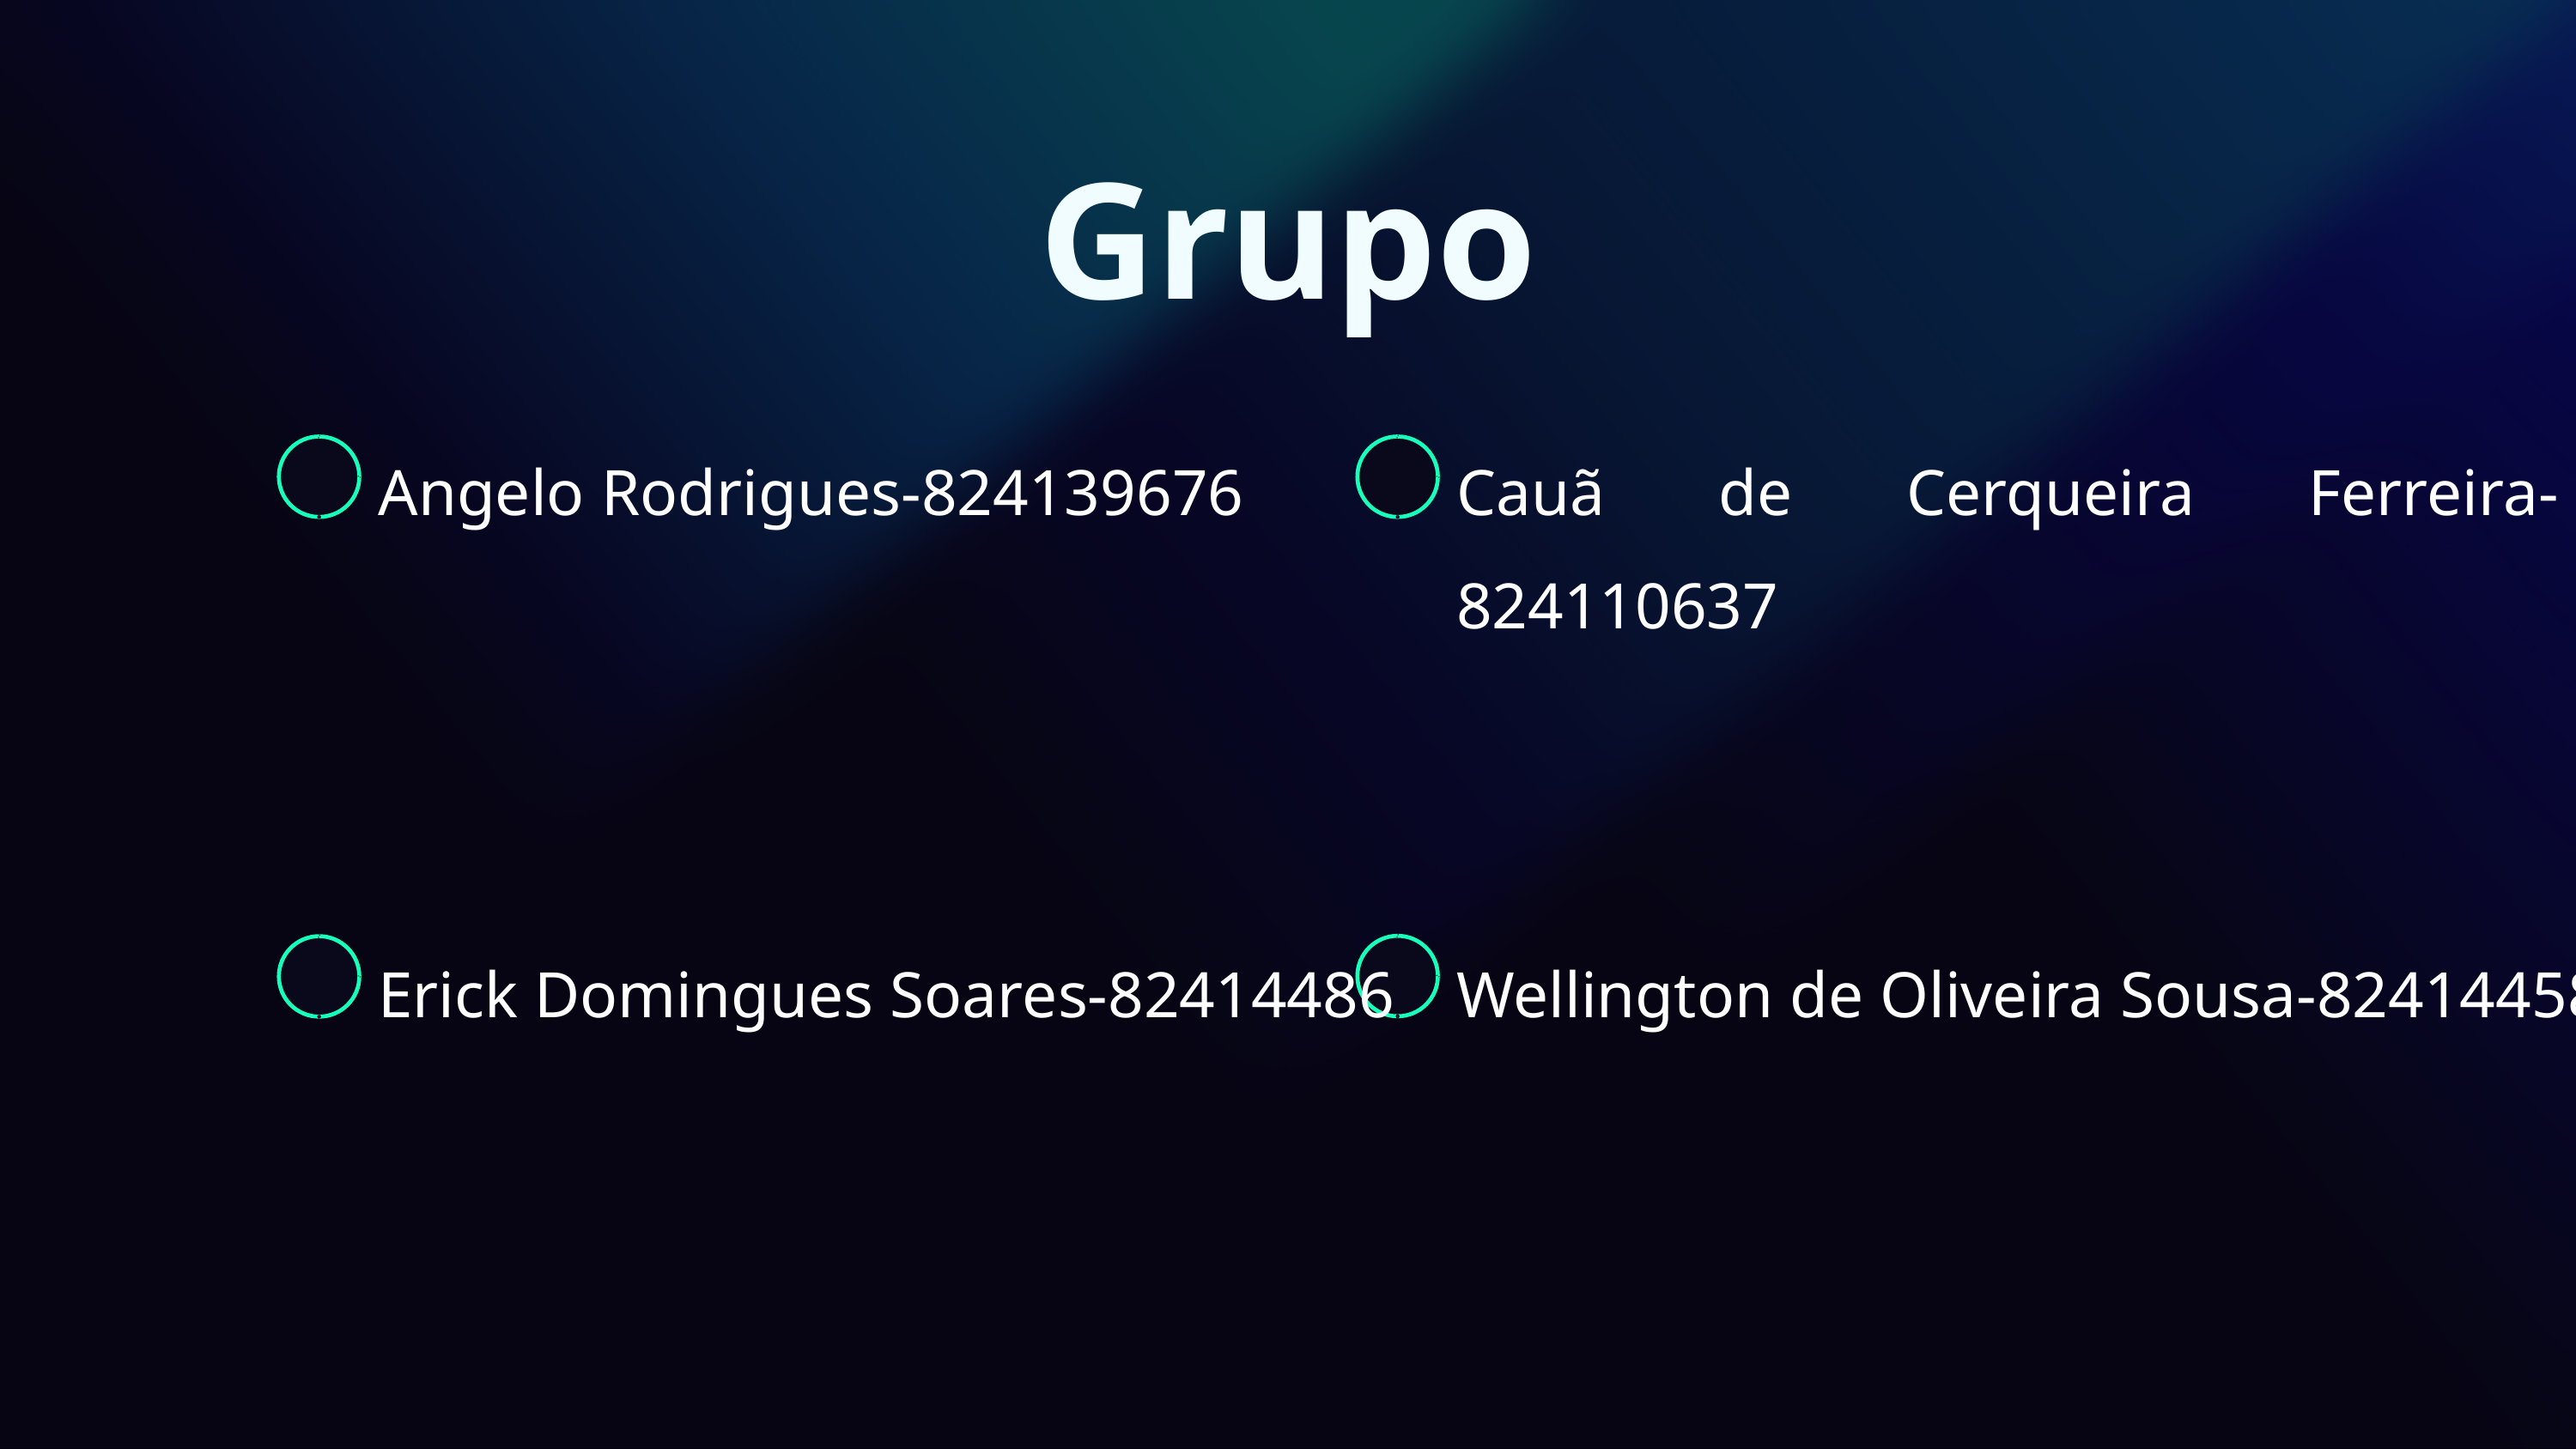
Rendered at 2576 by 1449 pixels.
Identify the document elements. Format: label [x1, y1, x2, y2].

text_box [1355, 933, 1441, 1019]
text_box [276, 934, 362, 1019]
text_box [1355, 433, 1441, 519]
text_box [0, 0, 2576, 1449]
text_box [276, 433, 362, 519]
